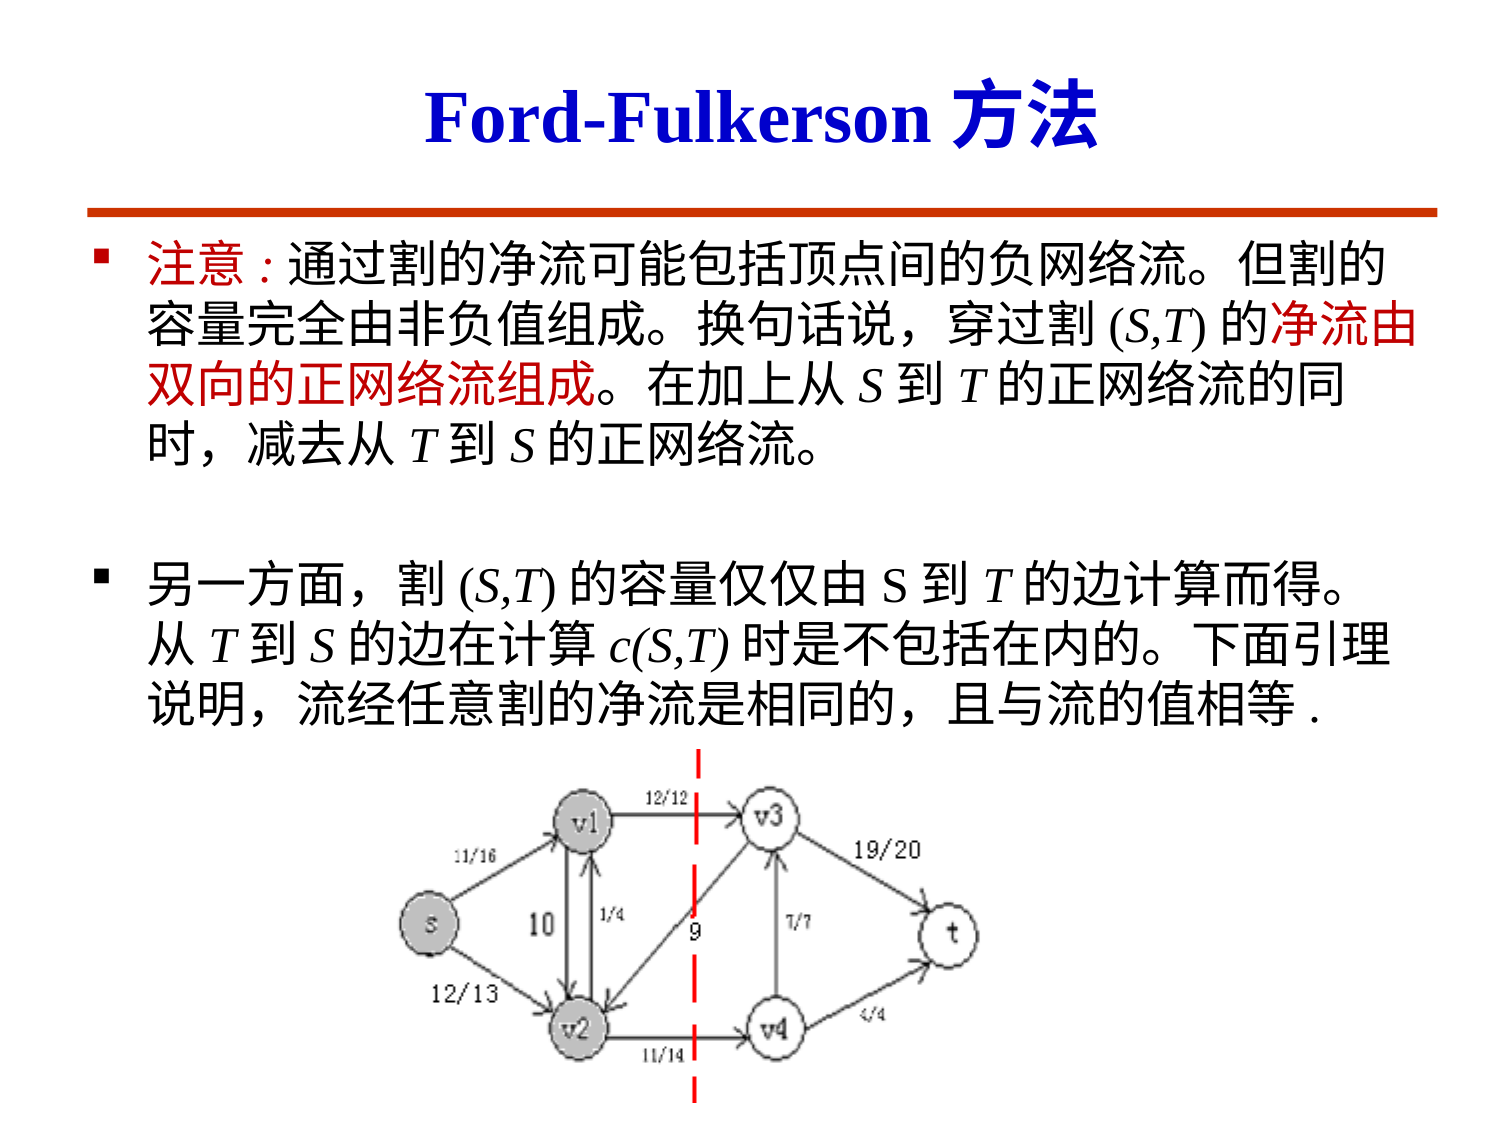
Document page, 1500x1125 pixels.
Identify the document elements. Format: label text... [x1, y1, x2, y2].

title Ford-Fulkerson方法 [125, 37, 1400, 188]
list 注意:通过割的净流可能包括顶点间的负网络流。但割的容量完全由非负值组成。换句话说，穿过割(S,T)的净流由双向的正网络流组成。在加上从S到T的正网络流的同时，减去从T到S的正网络流。 另一方面，割(S,T)的容量仅仅由S到T的边计算而得。从T到S的边在计算c(S,T)时是不包括在内的。下面引理说明，流经任意割的净流是相同的，且与流的值相等. [75, 224, 1438, 1088]
picture [362, 749, 988, 1103]
